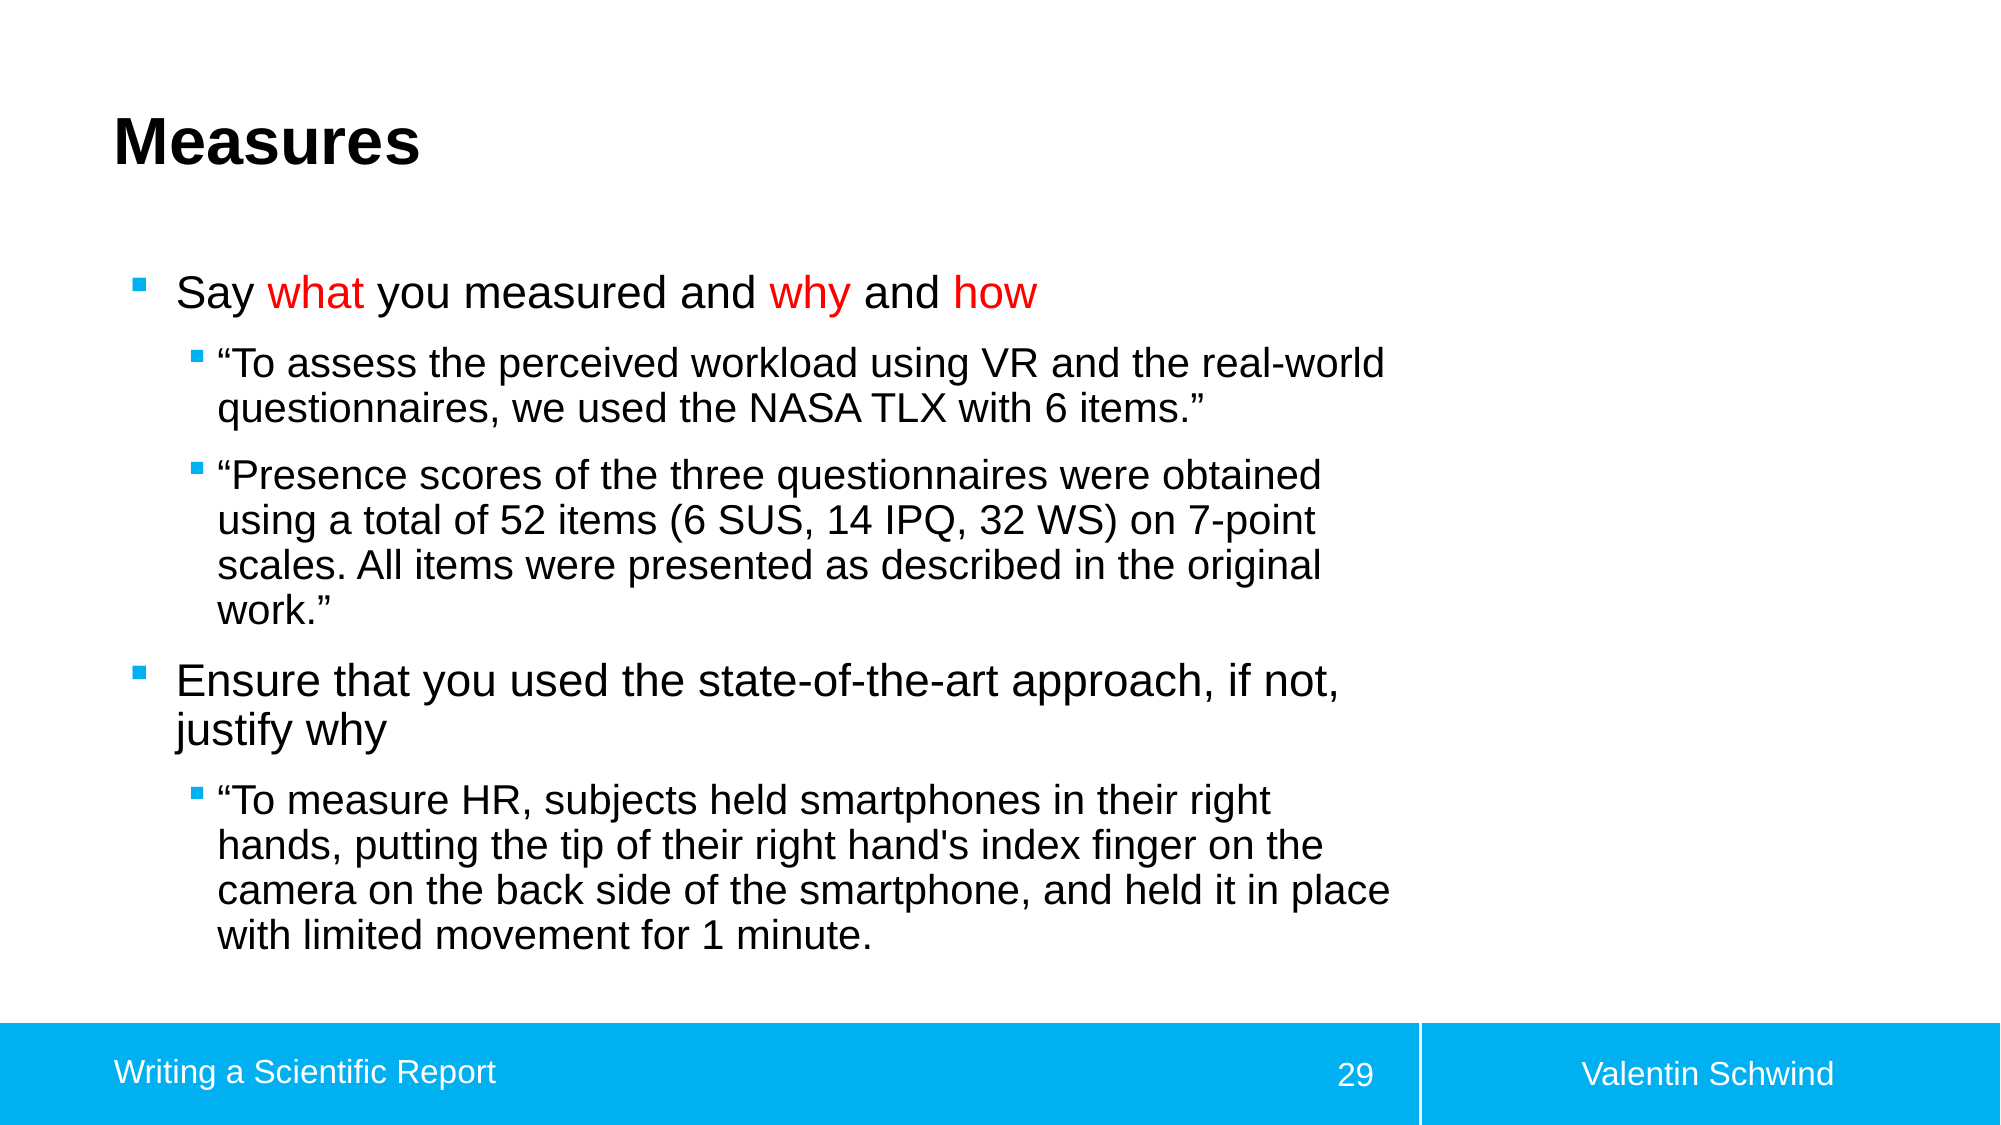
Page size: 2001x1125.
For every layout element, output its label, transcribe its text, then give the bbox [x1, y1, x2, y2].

list Writing a Scientific Report [114, 1042, 1035, 1103]
title Measures [114, 19, 1420, 179]
footer Valentin Schwind [1442, 1042, 1975, 1102]
list Say what you measured and why and how “To assess the perceived workload using VR and the real-world questionnaires, we used the NASA TLX with 6 items.” “Presence scores of the three questionnaires were obtained using a total of 52 items (6 SUS, 14 IPQ, 32 WS) on 7-point scales. All items were presented as described in the original work.” Ensure that you used the state-of-the-art approach, if not, justify why “To measure HR, subjects held smartphones in their right hands, putting the tip of their right hand's index finger on the camera on the back side of the smartphone, and held it in place with limited movement for 1 minute. [114, 261, 1420, 1006]
slide_number 29 [1260, 1043, 1390, 1104]
